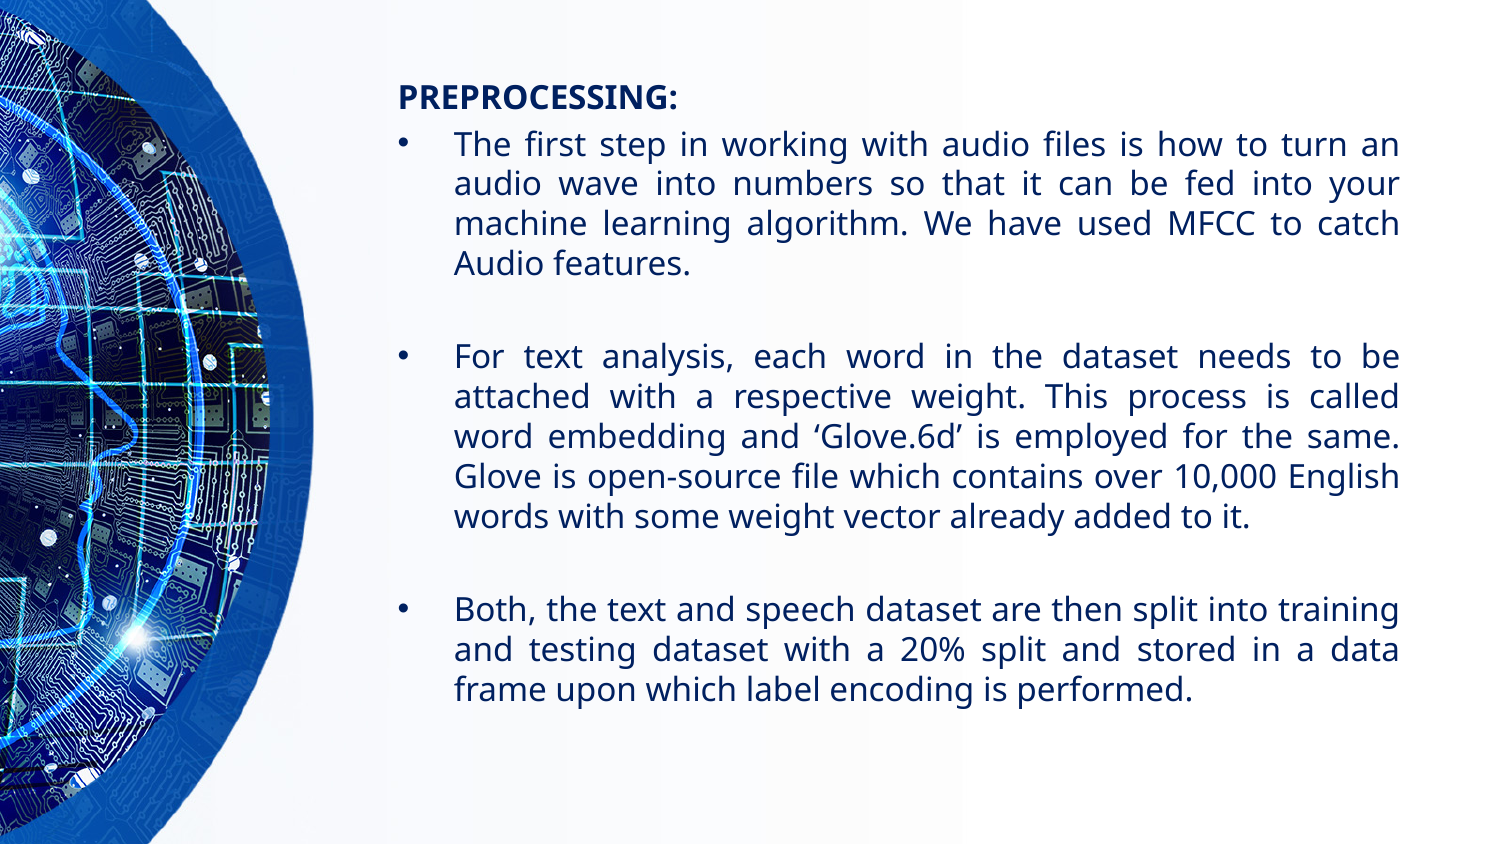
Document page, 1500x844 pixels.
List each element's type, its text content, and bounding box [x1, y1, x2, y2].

list PREPROCESSING: The first step in working with audio files is how to turn an audio wave into numbers so that it can be fed into your machine learning algorithm. We have used MFCC to catch Audio features. For text analysis, each word in the dataset needs to be attached with a respective weight. This process is called word embedding and ‘Glove.6d’ is employed for the same. Glove is open-source file which contains over 10,000 English words with some weight vector already added to it. Both, the text and speech dataset are then split into training and testing dataset with a 20% split and stored in a data frame upon which label encoding is performed. [382, 68, 1417, 786]
picture [0, 0, 1500, 844]
